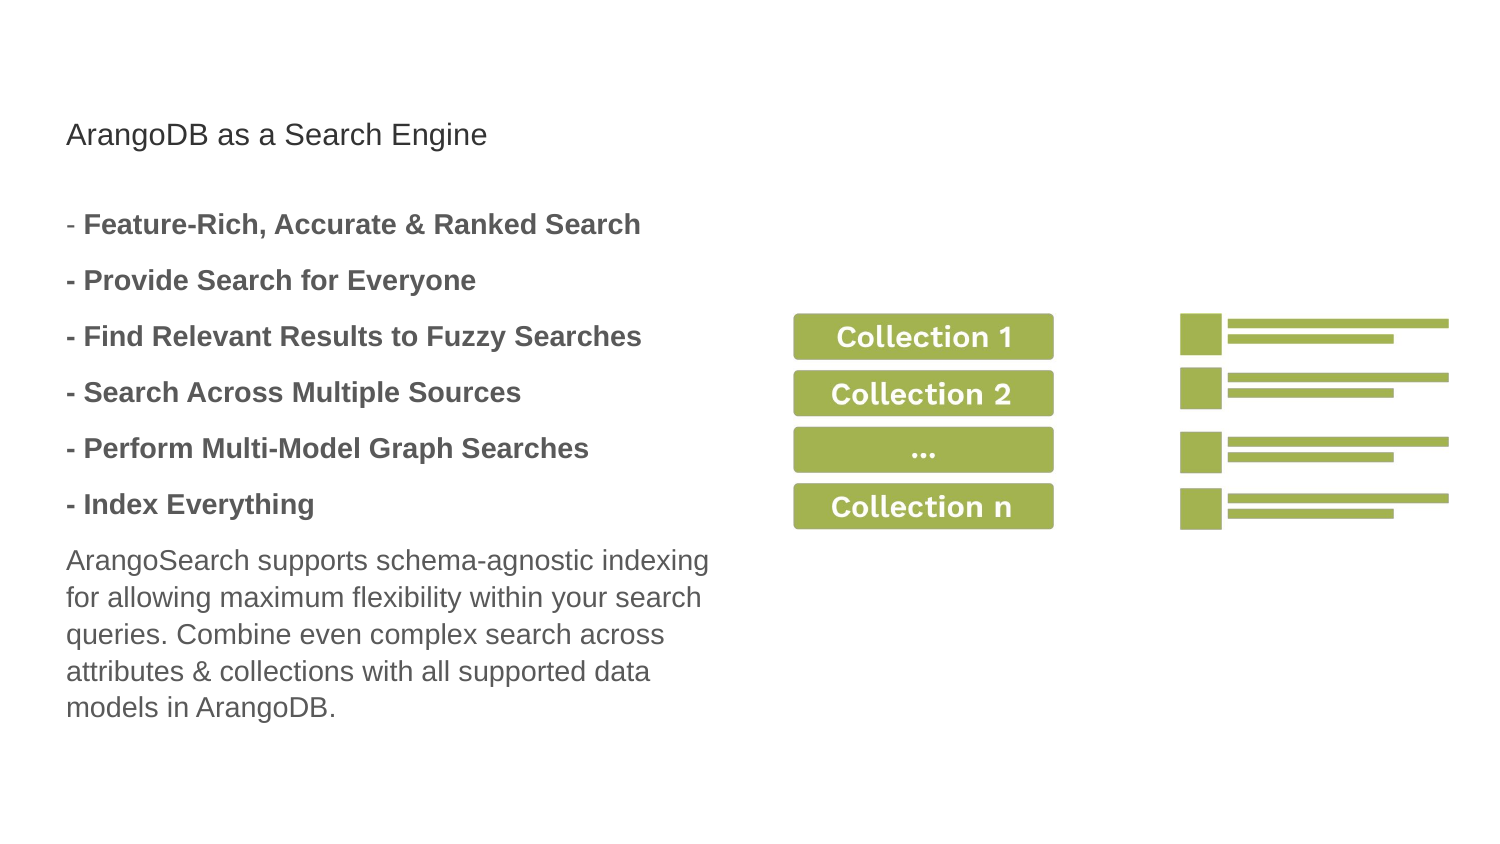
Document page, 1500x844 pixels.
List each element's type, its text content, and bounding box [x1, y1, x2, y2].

picture [793, 313, 1450, 531]
title ArangoDB as a Search Engine [51, 72, 1449, 167]
list - Feature-Rich, Accurate & Ranked Search - Provide Search for Everyone - Find Relevant Results to Fuzzy Searches - Search Across Multiple Sources - Perform Multi-Model Graph Searches - Index Everything ArangoSearch supports schema-agnostic indexing for allowing maximum flexibility within your search queries. Combine even complex search across attributes & collections with all supported data models in ArangoDB. [51, 189, 750, 750]
